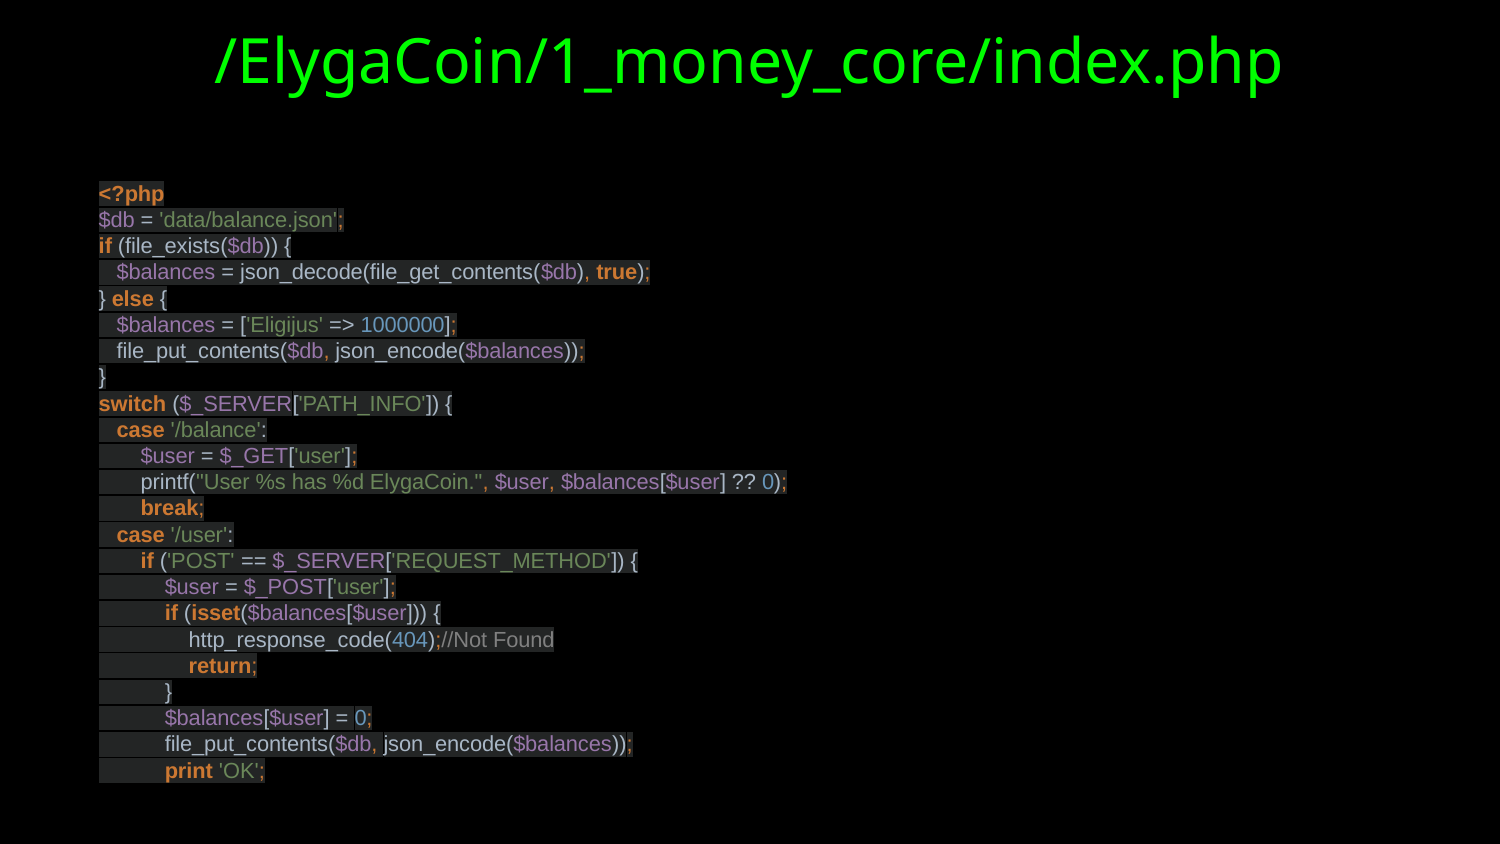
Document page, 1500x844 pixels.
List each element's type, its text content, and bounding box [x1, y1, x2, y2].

text_box <?php $db = 'data/balance.json'; if (file_exists($db)) { $balances = json_decode(file_get_contents($db), true); } else { $balances = ['Eligijus' => 1000000]; file_put_contents($db, json_encode($balances)); } switch ($_SERVER['PATH_INFO']) { case '/balance': $user = $_GET['user']; printf("User %s has %d ElygaCoin.", $user, $balances[$user] ?? 0); break; case '/user': if ('POST' == $_SERVER['REQUEST_METHOD']) { $user = $_POST['user']; if (isset($balances[$user])) { http_response_code(404);//Not Found return; } $balances[$user] = 0; file_put_contents($db, json_encode($balances)); print 'OK'; [83, 139, 1450, 793]
title /ElygaCoin/1_money_core/index.php [83, 6, 1417, 103]
